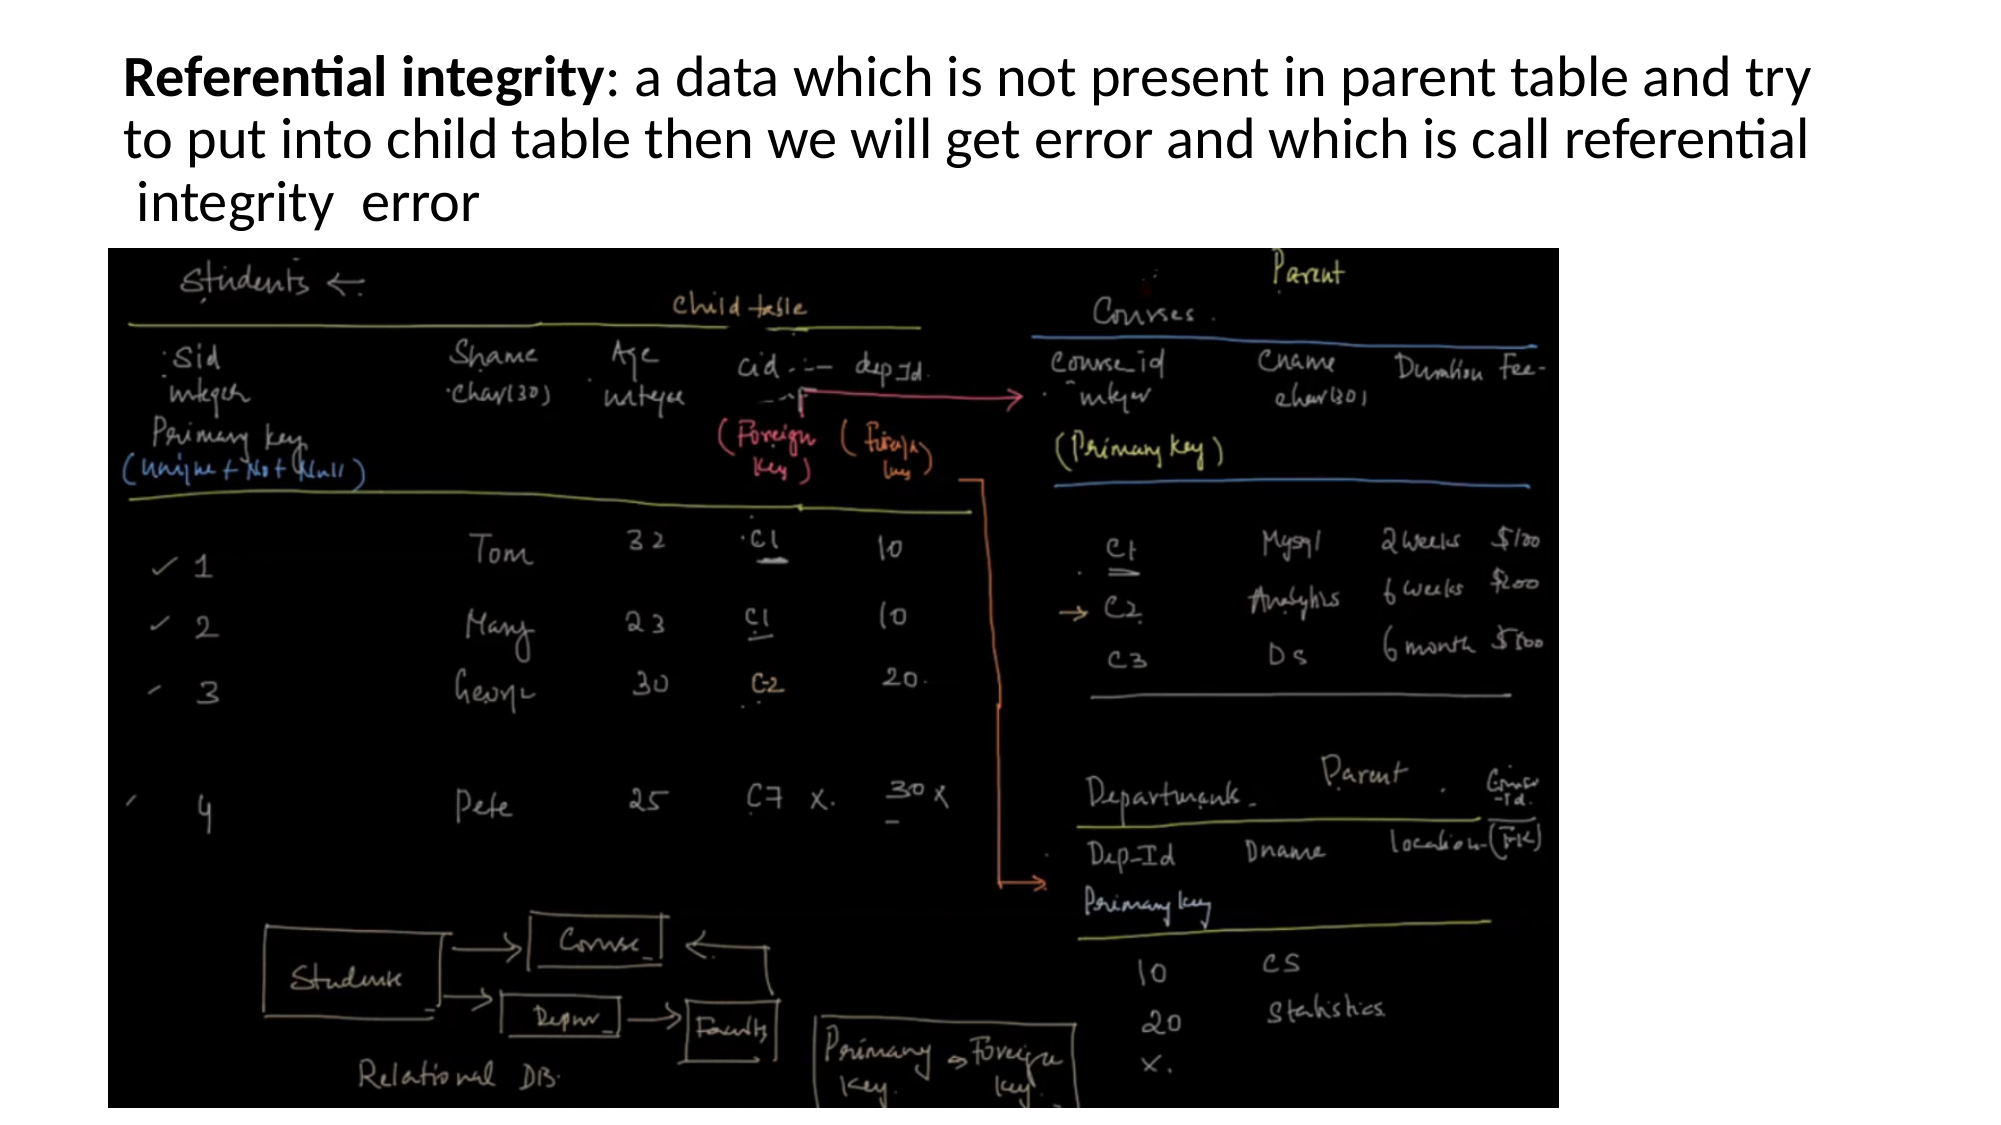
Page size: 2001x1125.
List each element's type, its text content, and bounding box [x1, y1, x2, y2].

picture [108, 248, 1559, 1108]
list Referential integrity: a data which is not present in parent table and try to put into child table then we will get error and which is call referential integrity error [108, 38, 1834, 249]
